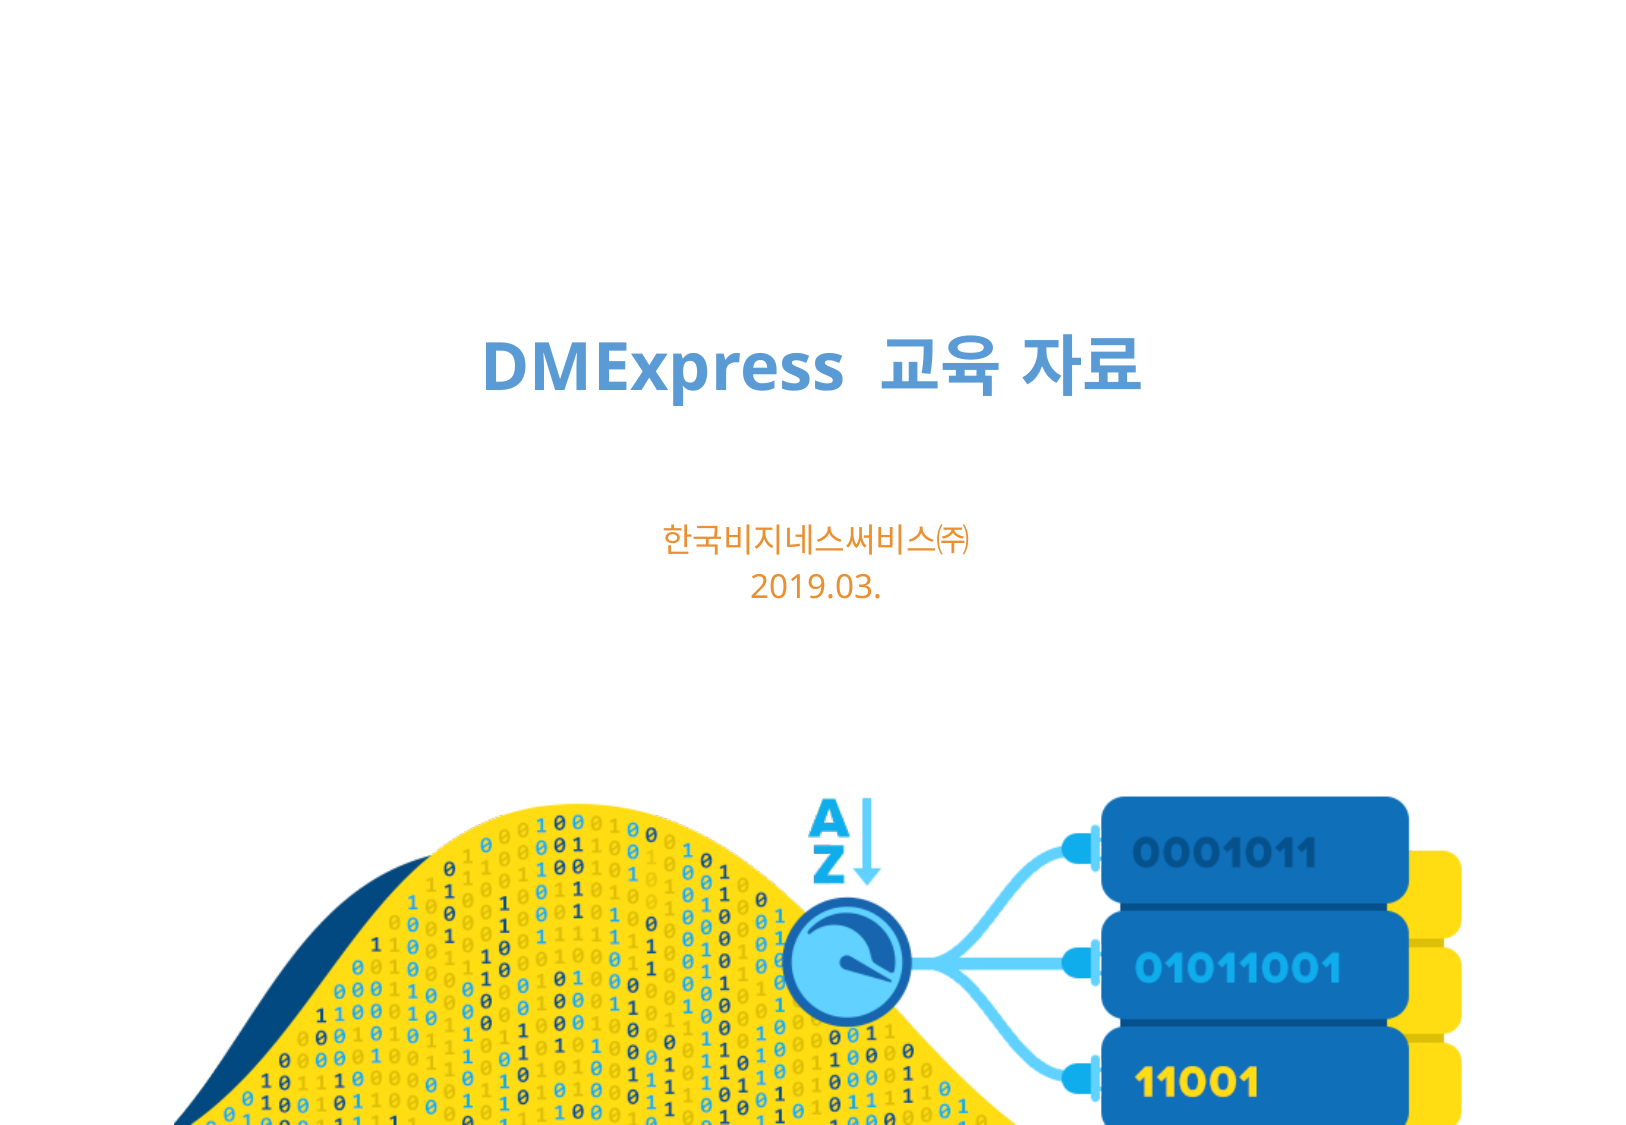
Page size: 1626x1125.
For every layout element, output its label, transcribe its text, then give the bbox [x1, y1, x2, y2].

picture [174, 766, 1522, 1125]
text_box 한국비지네스써비스㈜ 2019.03. [249, 513, 1375, 590]
text_box DMExpress 교육 자료 [249, 316, 1375, 492]
